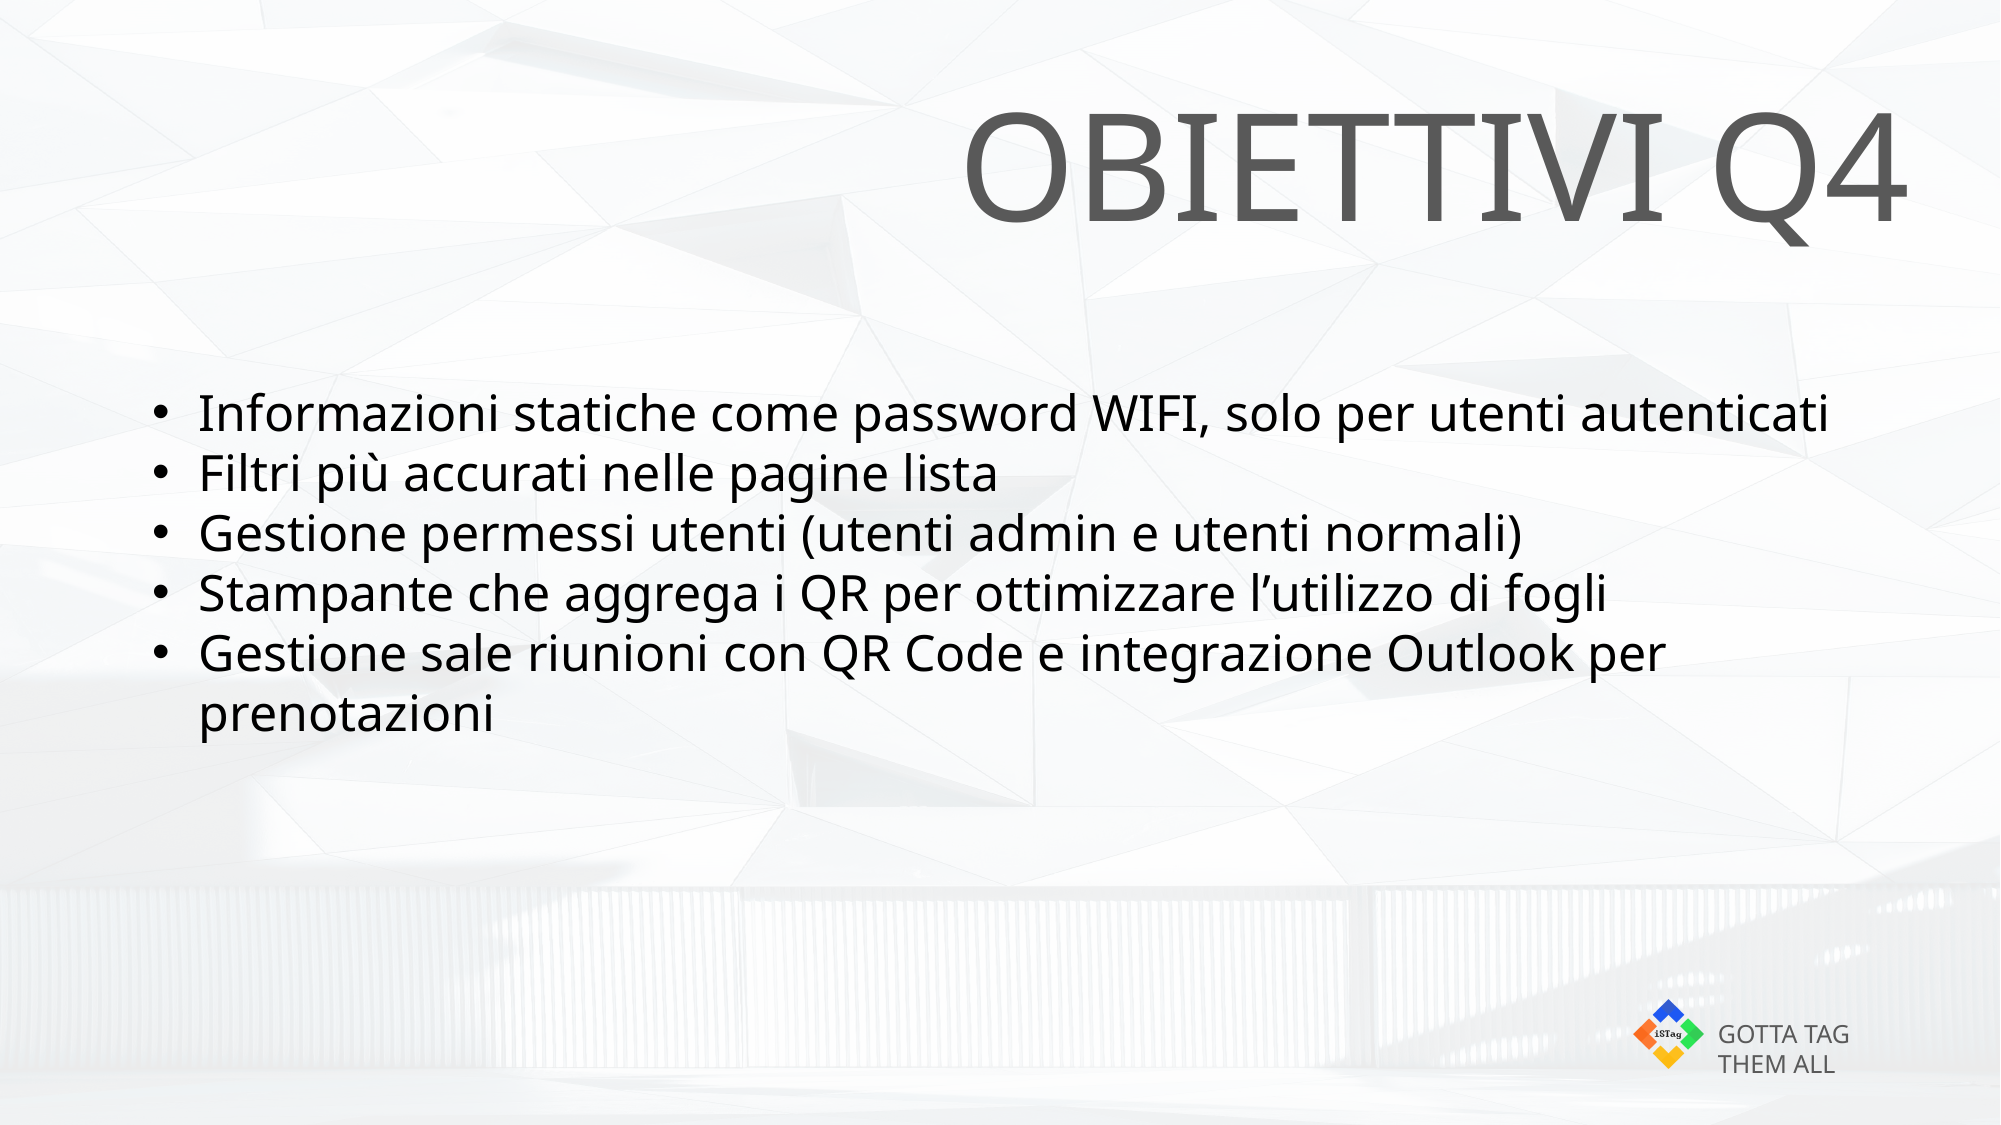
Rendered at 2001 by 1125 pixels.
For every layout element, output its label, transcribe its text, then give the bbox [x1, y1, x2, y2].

picture [1633, 999, 1704, 1069]
text_box OBIETTIVI Q4 [878, 63, 1926, 259]
text_box GOTTA TAG THEM ALL [1703, 1011, 1935, 1086]
text_box Informazioni statiche come password WIFI, solo per utenti autenticati Filtri più accurati nelle pagine lista Gestione permessi utenti (utenti admin e utenti normali) Stampante che aggrega i QR per ottimizzare l’utilizzo di fogli Gestione sale riunioni con QR Code e integrazione Outlook per prenotazioni [137, 374, 1853, 794]
